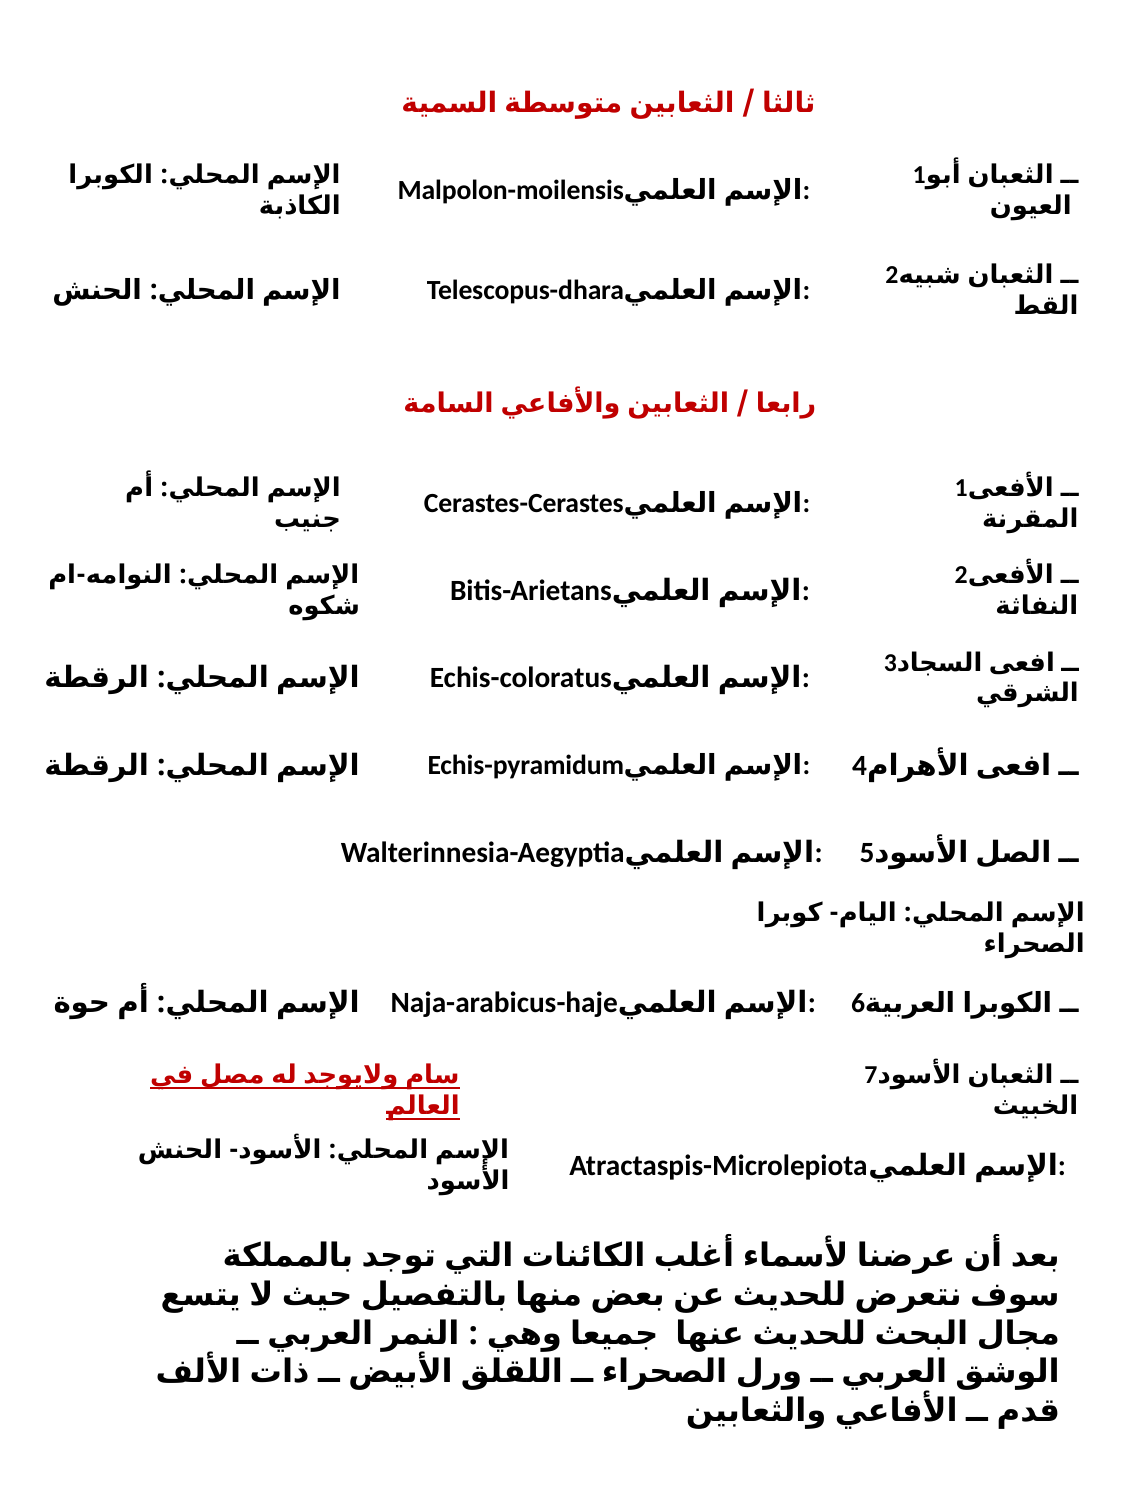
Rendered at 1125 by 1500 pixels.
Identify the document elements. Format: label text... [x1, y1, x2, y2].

text_box الإسم المحلي: الأسود- الحنش الأسود [87, 1125, 525, 1203]
text_box 4ــ افعى الأهرام [832, 725, 1094, 803]
text_box الإسم المحلي: اليام- كوبرا الصحراء [675, 887, 1100, 965]
text_box Echis-pyramidumالإسم العلمي: [399, 725, 832, 803]
text_box Naja-arabicus-hajeالإسم العلمي: [324, 962, 838, 1040]
text_box بعد أن عرضنا لأسماء أغلب الكائنات التي توجد بالمملكة سوف نتعرض للحديث عن بعض منها بالتفصيل حيث لا يتسع مجال البحث للحديث عنها جميعا وهي : النمر العربي ــ الوشق العربي ــ ورل الصحراء ــ اللقلق الأبيض ــ ذات الألف قدم ــ الأفاعي والثعابين [125, 1224, 1075, 1438]
text_box 5ــ الصل الأسود [838, 812, 1094, 887]
text_box الإسم المحلي: الرقطة [24, 725, 375, 803]
text_box الإسم المحلي: الحنش [37, 249, 357, 328]
text_box الإسم المحلي: الكوبرا الكاذبة [37, 150, 357, 228]
text_box الإسم المحلي: النوامه-ام شكوه [24, 549, 375, 628]
text_box الإسم المحلي: أم جنيب [37, 462, 357, 540]
text_box Malpolon-moilensisالإسم العلمي: [374, 150, 832, 228]
title ثالثا / الثعابين متوسطة السمية [375, 62, 832, 140]
text_box 1ــ الأفعى المقرنة [849, 462, 1094, 540]
text_box 2ــ الثعبان شبيه القط [832, 249, 1094, 328]
text_box 7ــ الثعبان الأسود الخبيث [799, 1050, 1094, 1128]
text_box 2ــ الأفعى النفاثة [849, 549, 1094, 628]
text_box 3ــ افعى السجاد الشرقي [832, 637, 1094, 715]
text_box Cerastes-Cerastesالإسم العلمي: [399, 462, 832, 540]
text_box Atractaspis-Microlepiotaالإسم العلمي: [549, 1125, 1088, 1203]
text_box الإسم المحلي: أم حوة [24, 962, 324, 1040]
text_box Bitis-Arietansالإسم العلمي: [399, 549, 832, 628]
text_box Walterinnesia-Aegyptiaالإسم العلمي: [324, 812, 838, 890]
text_box 6ــ الكوبرا العربية [838, 962, 1094, 1040]
text_box Echis-coloratusالإسم العلمي: [399, 637, 832, 715]
text_box سام ولايوجد له مصل في العالم [99, 1050, 475, 1125]
text_box رابعا / الثعابين والأفاعي السامة [374, 362, 832, 440]
text_box 1ــ الثعبان أبو العيون [832, 150, 1094, 228]
text_box Telescopus-dharaالإسم العلمي: [399, 249, 832, 328]
text_box الإسم المحلي: الرقطة [24, 637, 375, 715]
